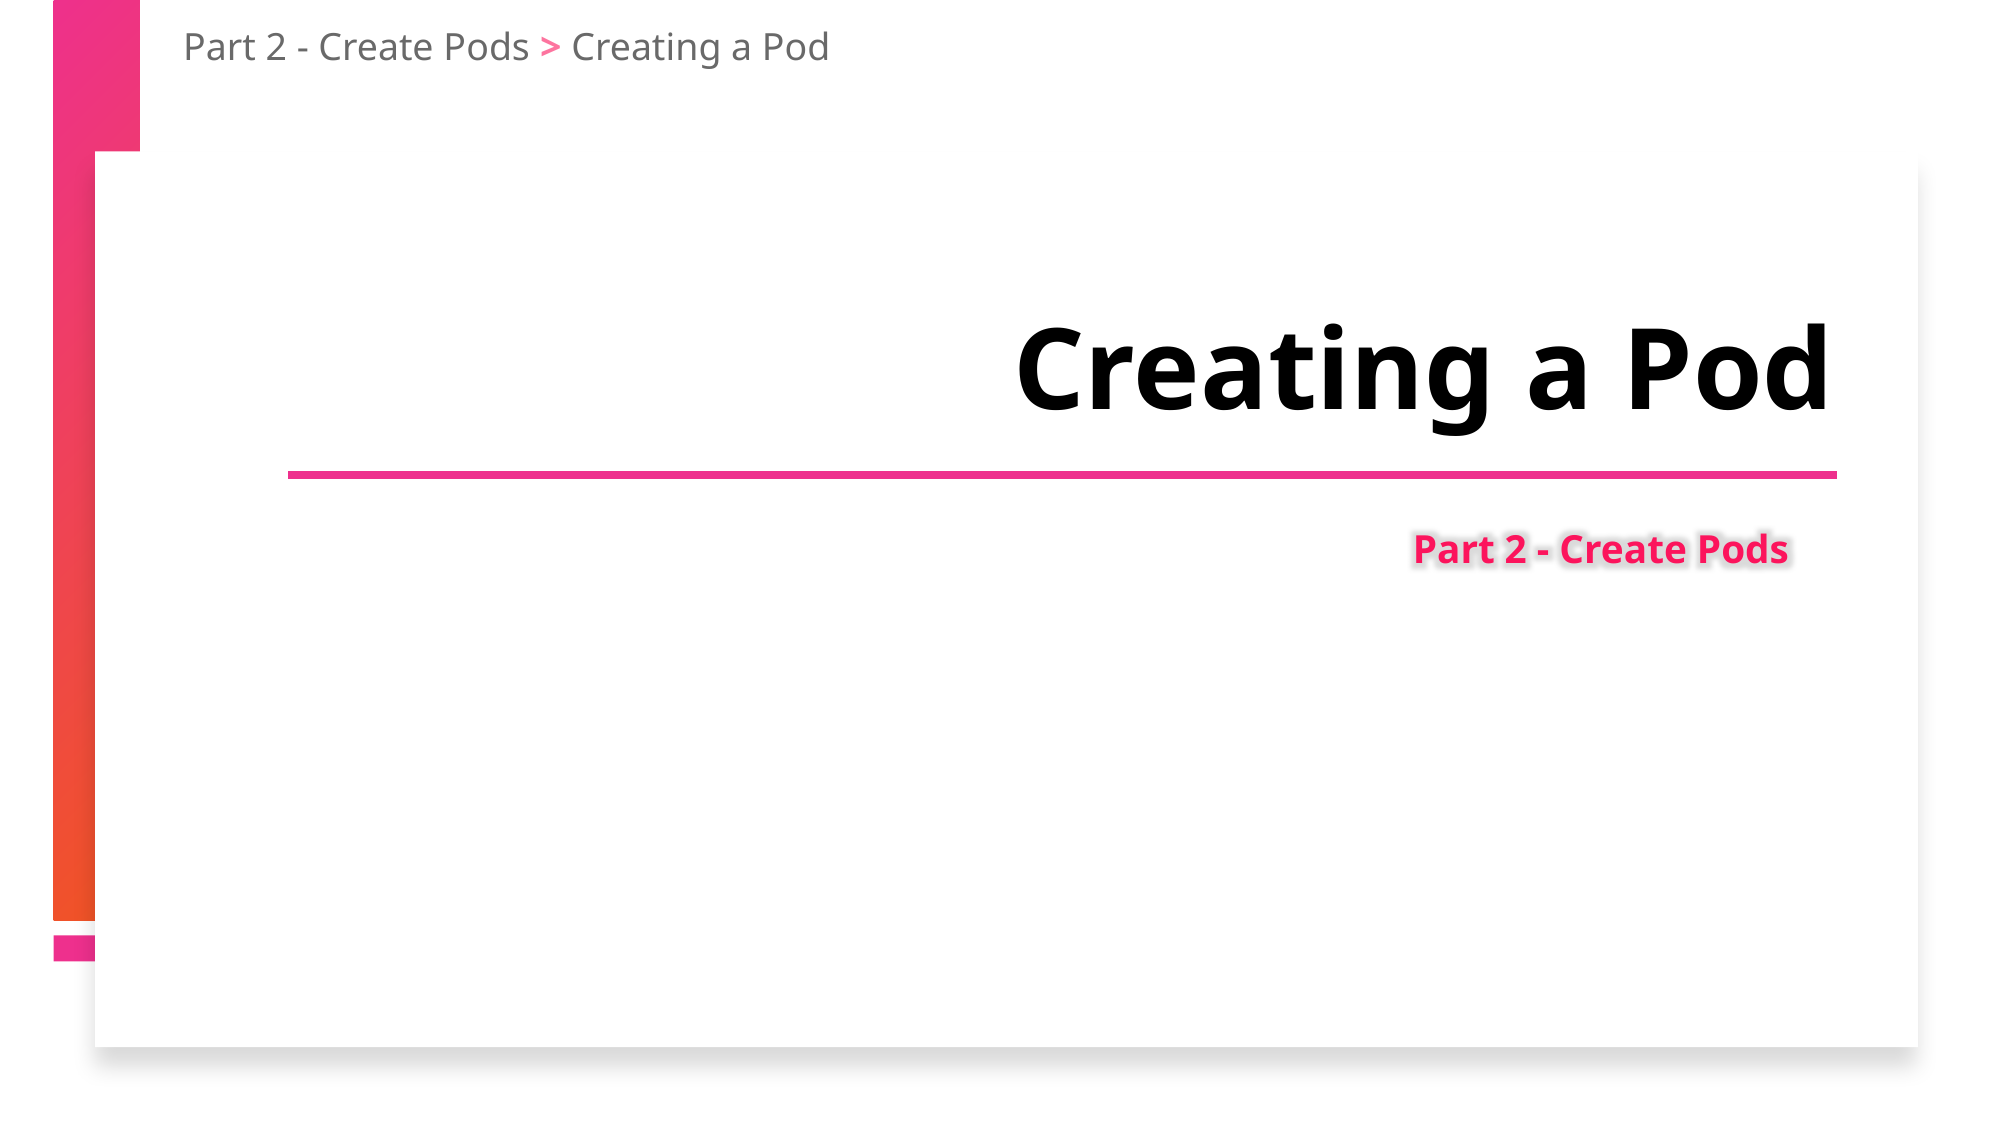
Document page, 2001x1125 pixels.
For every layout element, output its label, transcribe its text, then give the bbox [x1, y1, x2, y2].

text_box Part 2 - Create Pods > Creating a Pod [168, 15, 846, 75]
text_box [94, 150, 1919, 1048]
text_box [0, 437, 578, 524]
text_box Part 2 - Create Pods [1352, 517, 1850, 579]
text_box Creating a Pod [320, 282, 1850, 442]
